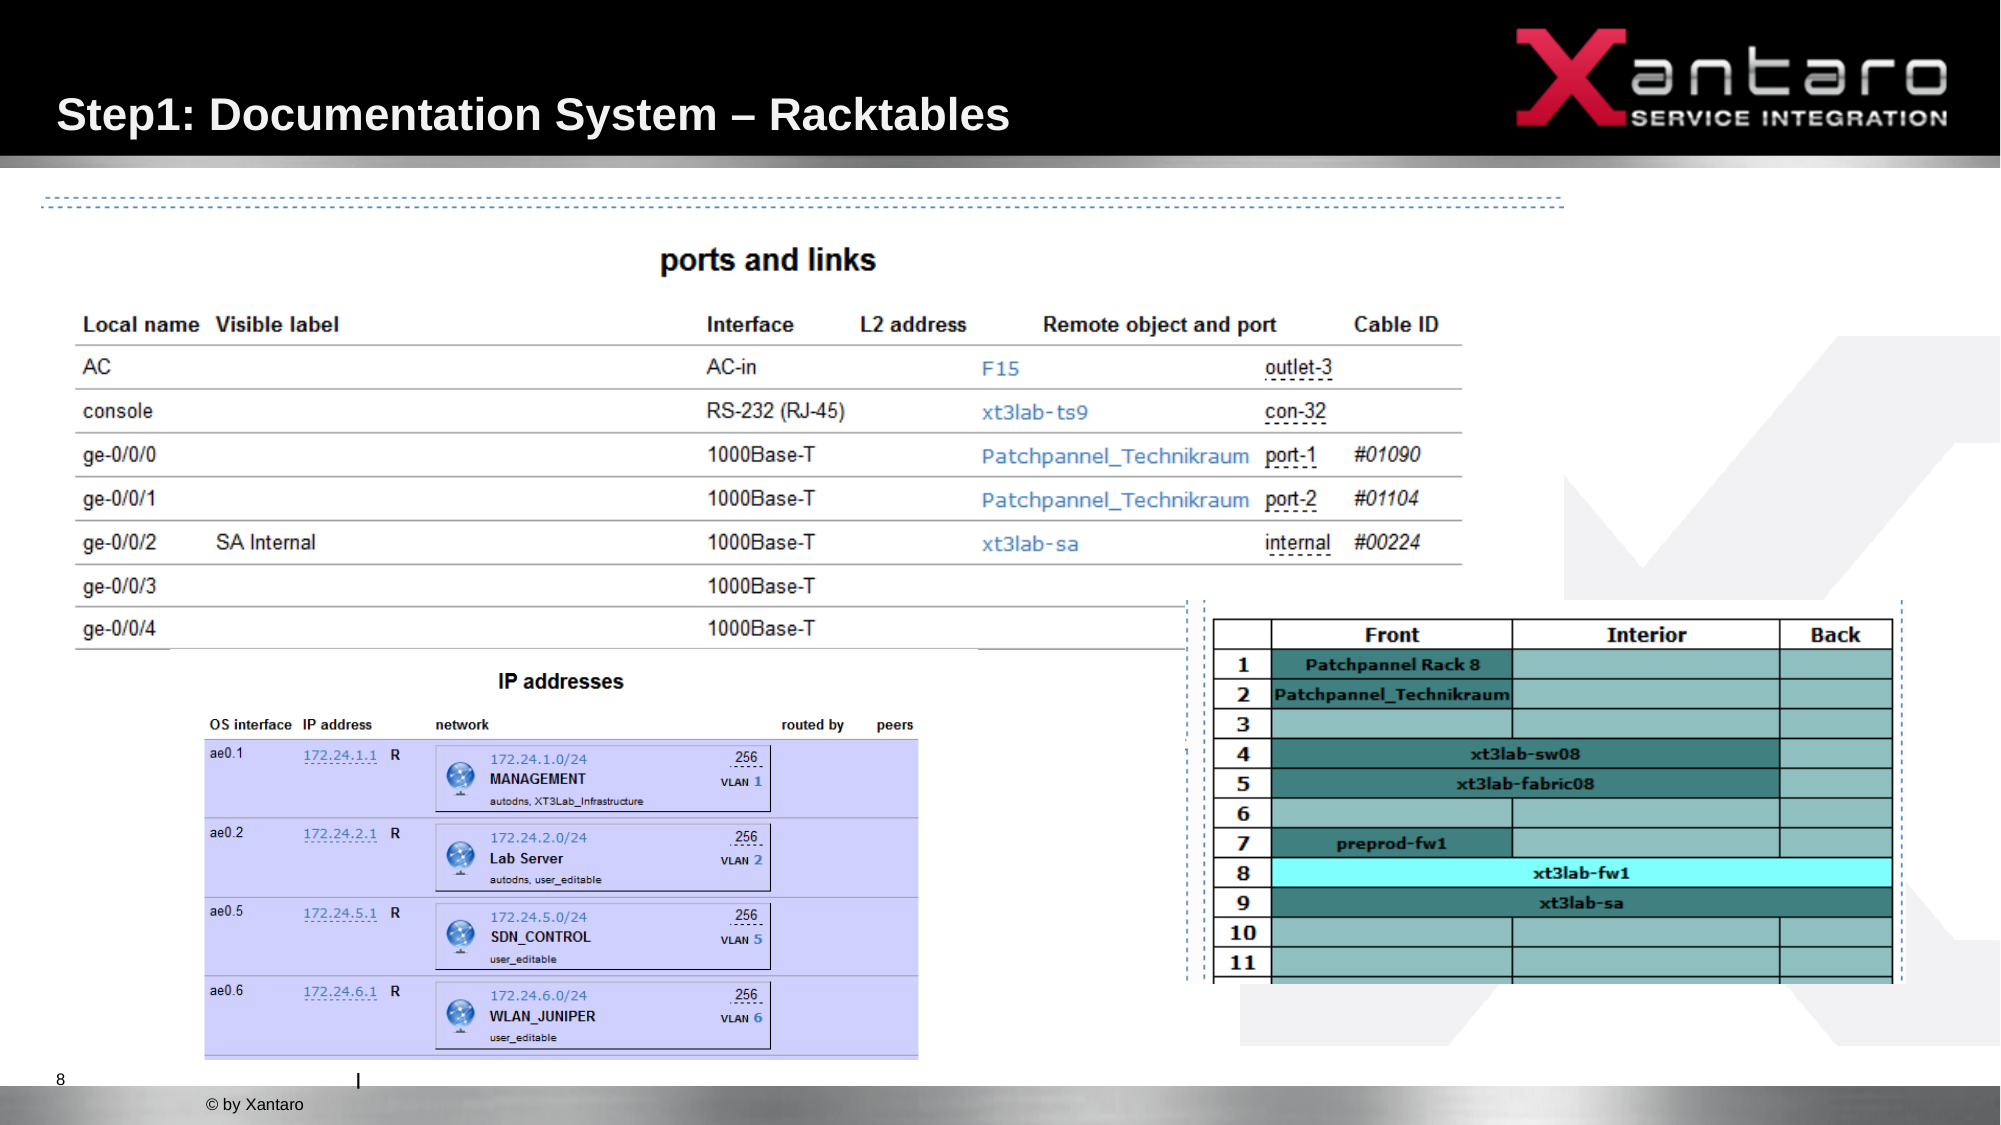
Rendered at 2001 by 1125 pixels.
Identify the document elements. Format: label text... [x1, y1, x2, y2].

picture [41, 188, 2001, 1060]
picture [0, 0, 2001, 168]
picture [0, 1086, 2001, 1125]
title Step1: Documentation System – Racktables [41, 0, 1453, 148]
